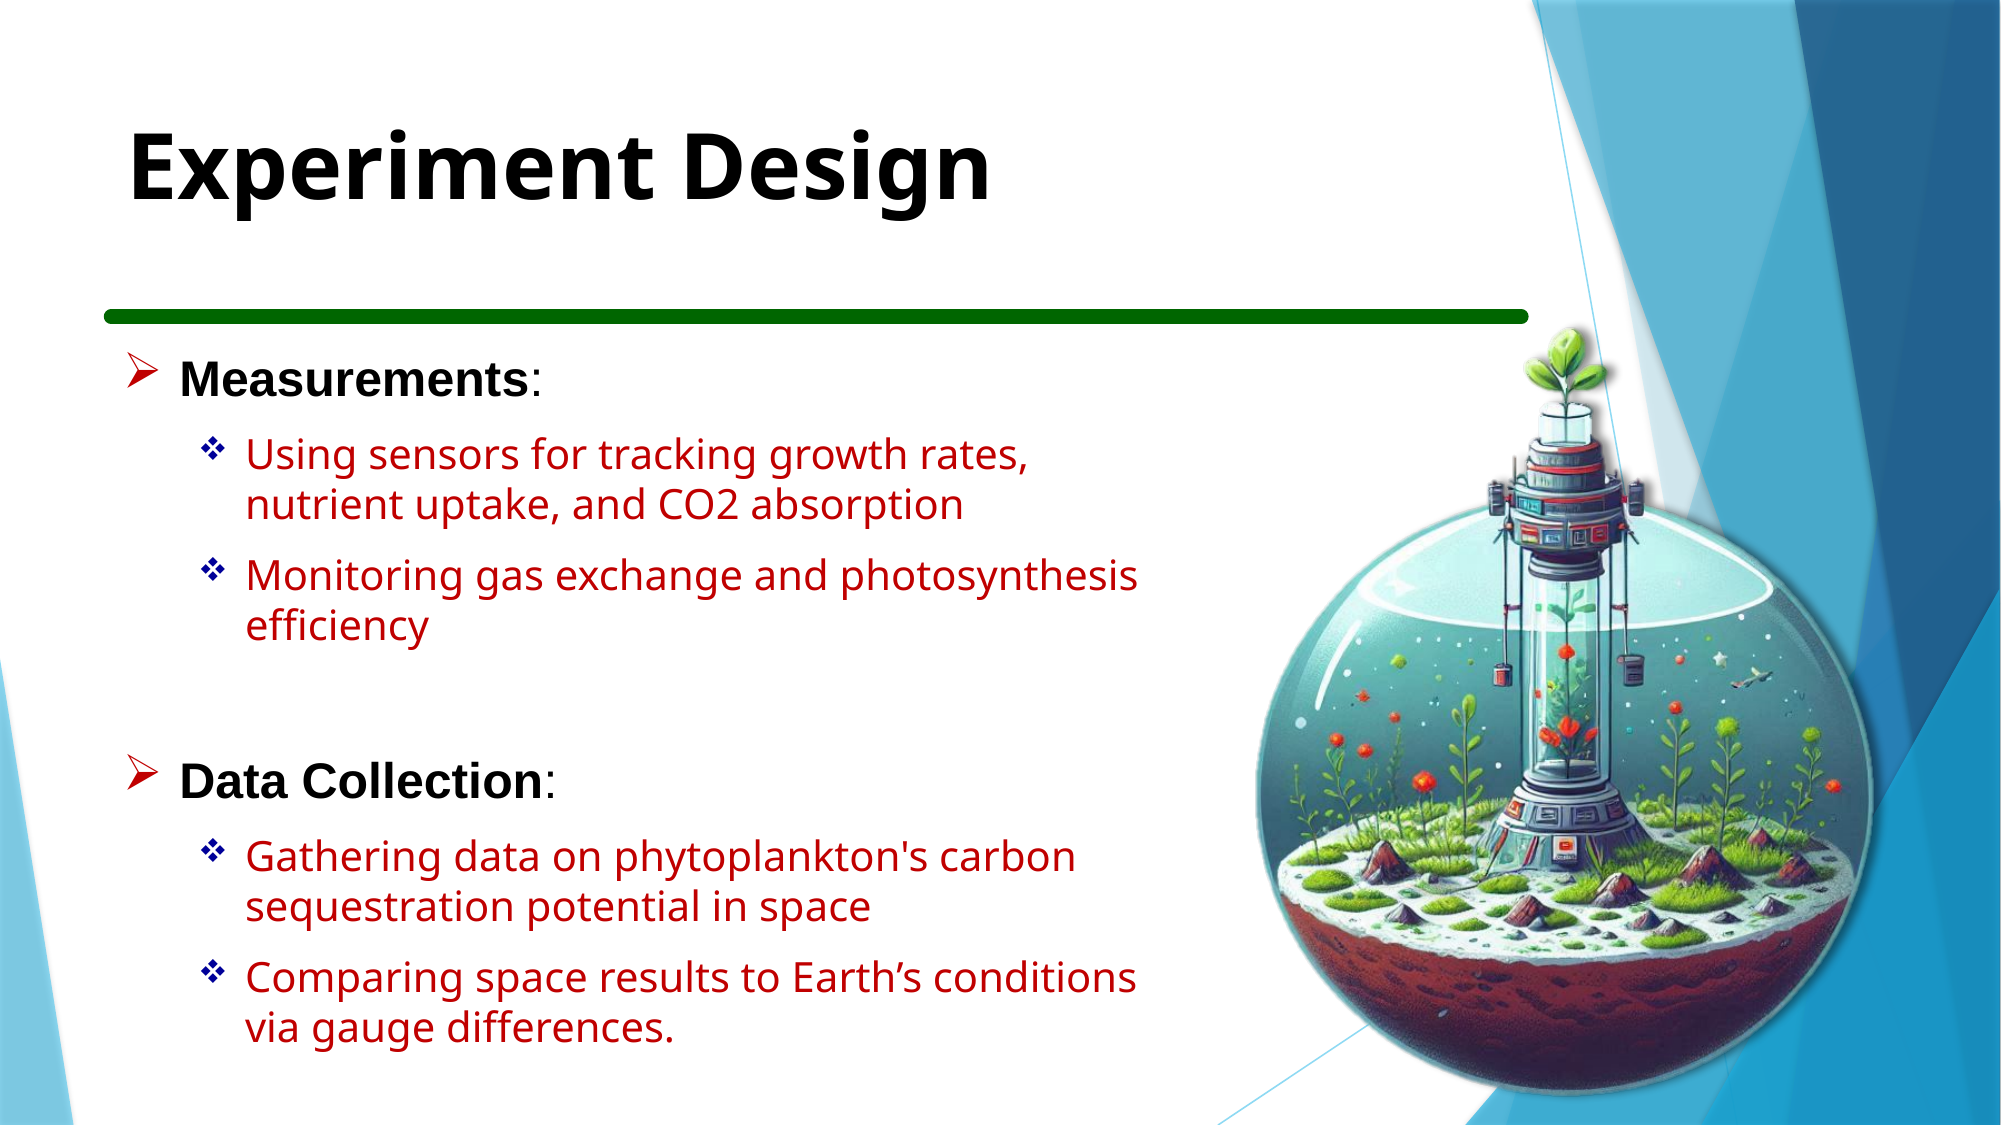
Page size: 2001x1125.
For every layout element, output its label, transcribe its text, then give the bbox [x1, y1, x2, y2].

list Measurements: Using sensors for tracking growth rates, nutrient uptake, and CO2 absorption Monitoring gas exchange and photosynthesis efficiency Data Collection: Gathering data on phytoplankton's carbon sequestration potential in space Comparing space results to Earth’s conditions via gauge differences. [108, 339, 1210, 1053]
picture [1233, 244, 1893, 1109]
text_box Experiment Design [111, 99, 1522, 317]
